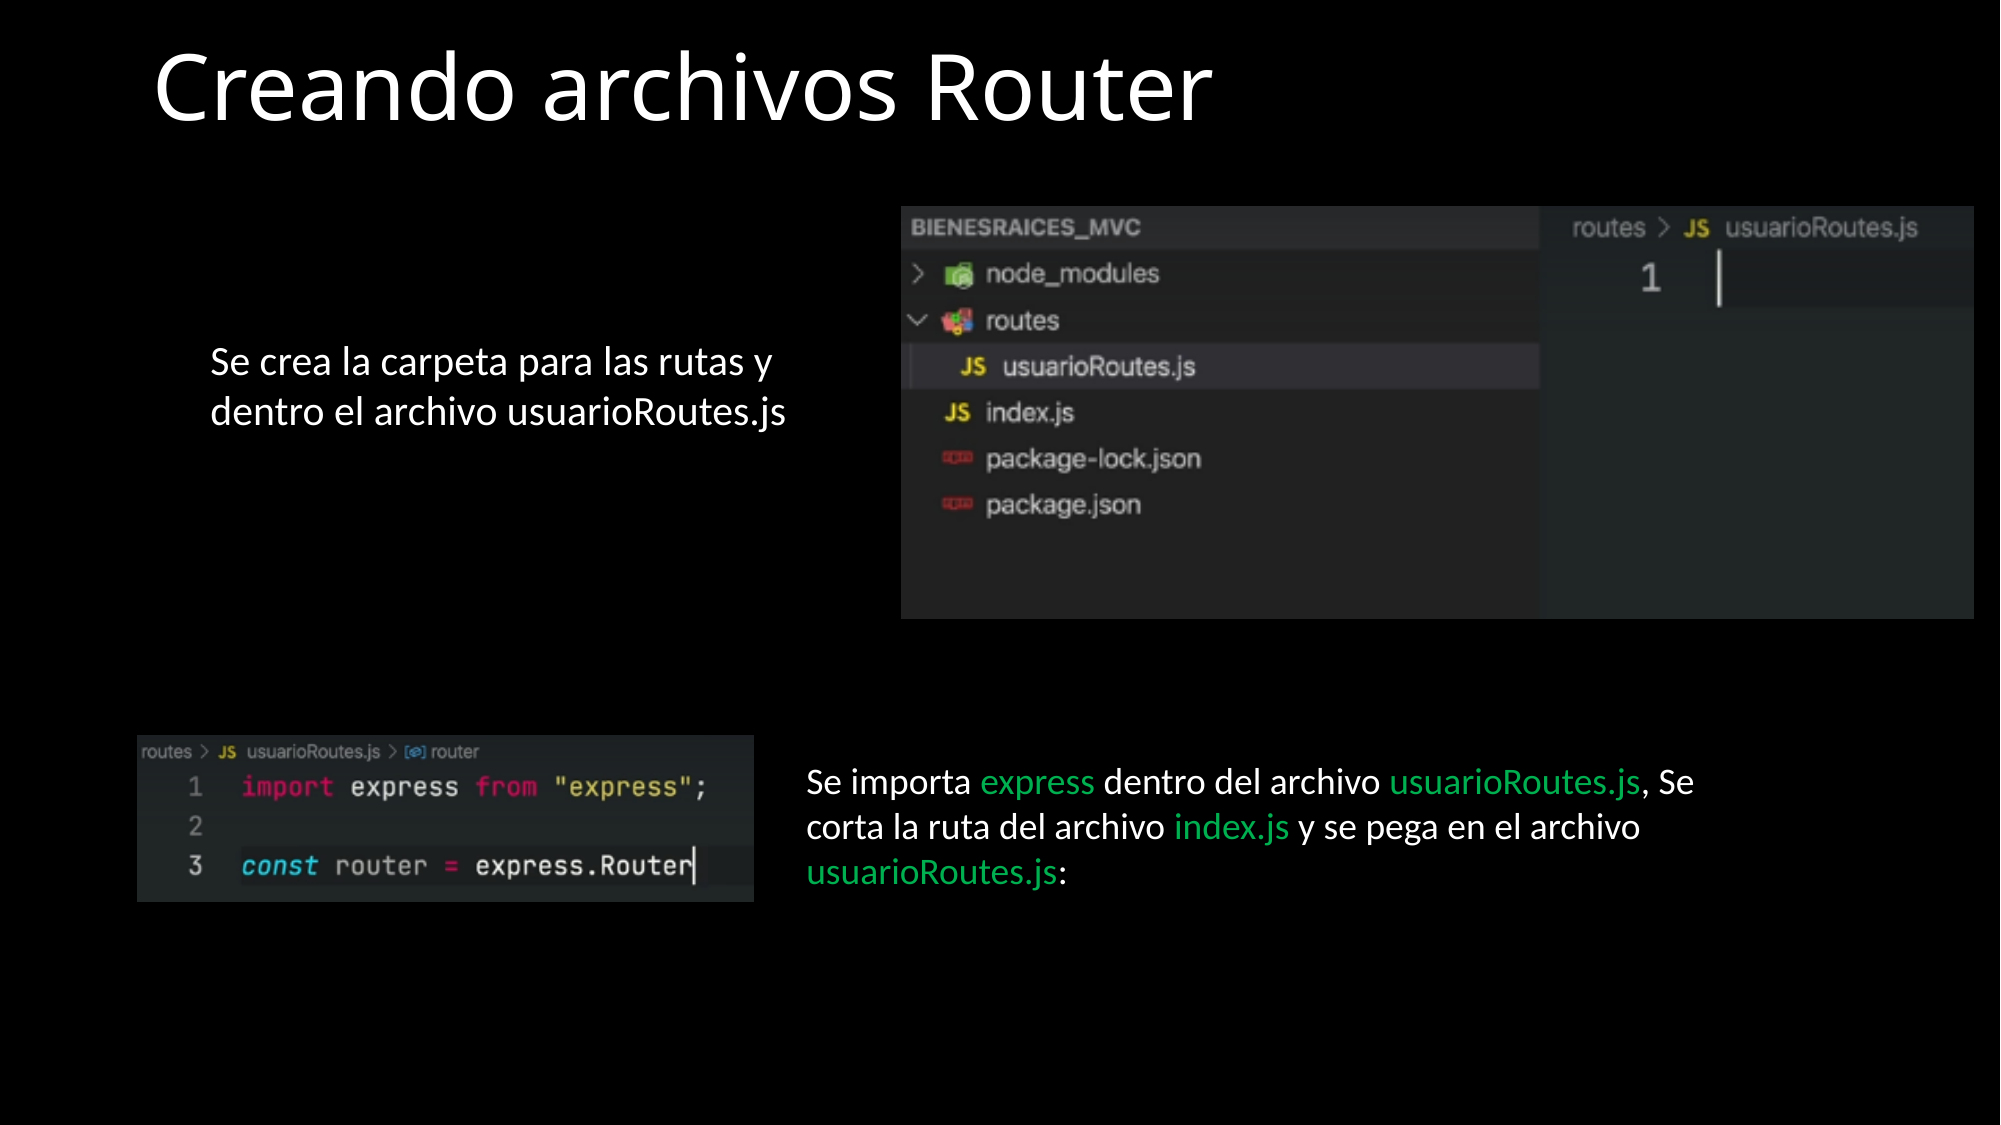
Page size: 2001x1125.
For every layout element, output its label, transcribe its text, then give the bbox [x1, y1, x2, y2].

picture [137, 735, 754, 902]
text_box Se crea la carpeta para las rutas y dentro el archivo usuarioRoutes.js [195, 326, 860, 442]
picture [900, 206, 1974, 619]
title Creando archivos Router [137, 32, 1863, 150]
text_box Se importa express dentro del archivo usuarioRoutes.js, Se corta la ruta del archivo index.js y se pega en el archivo usuarioRoutes.js: [791, 749, 1792, 900]
